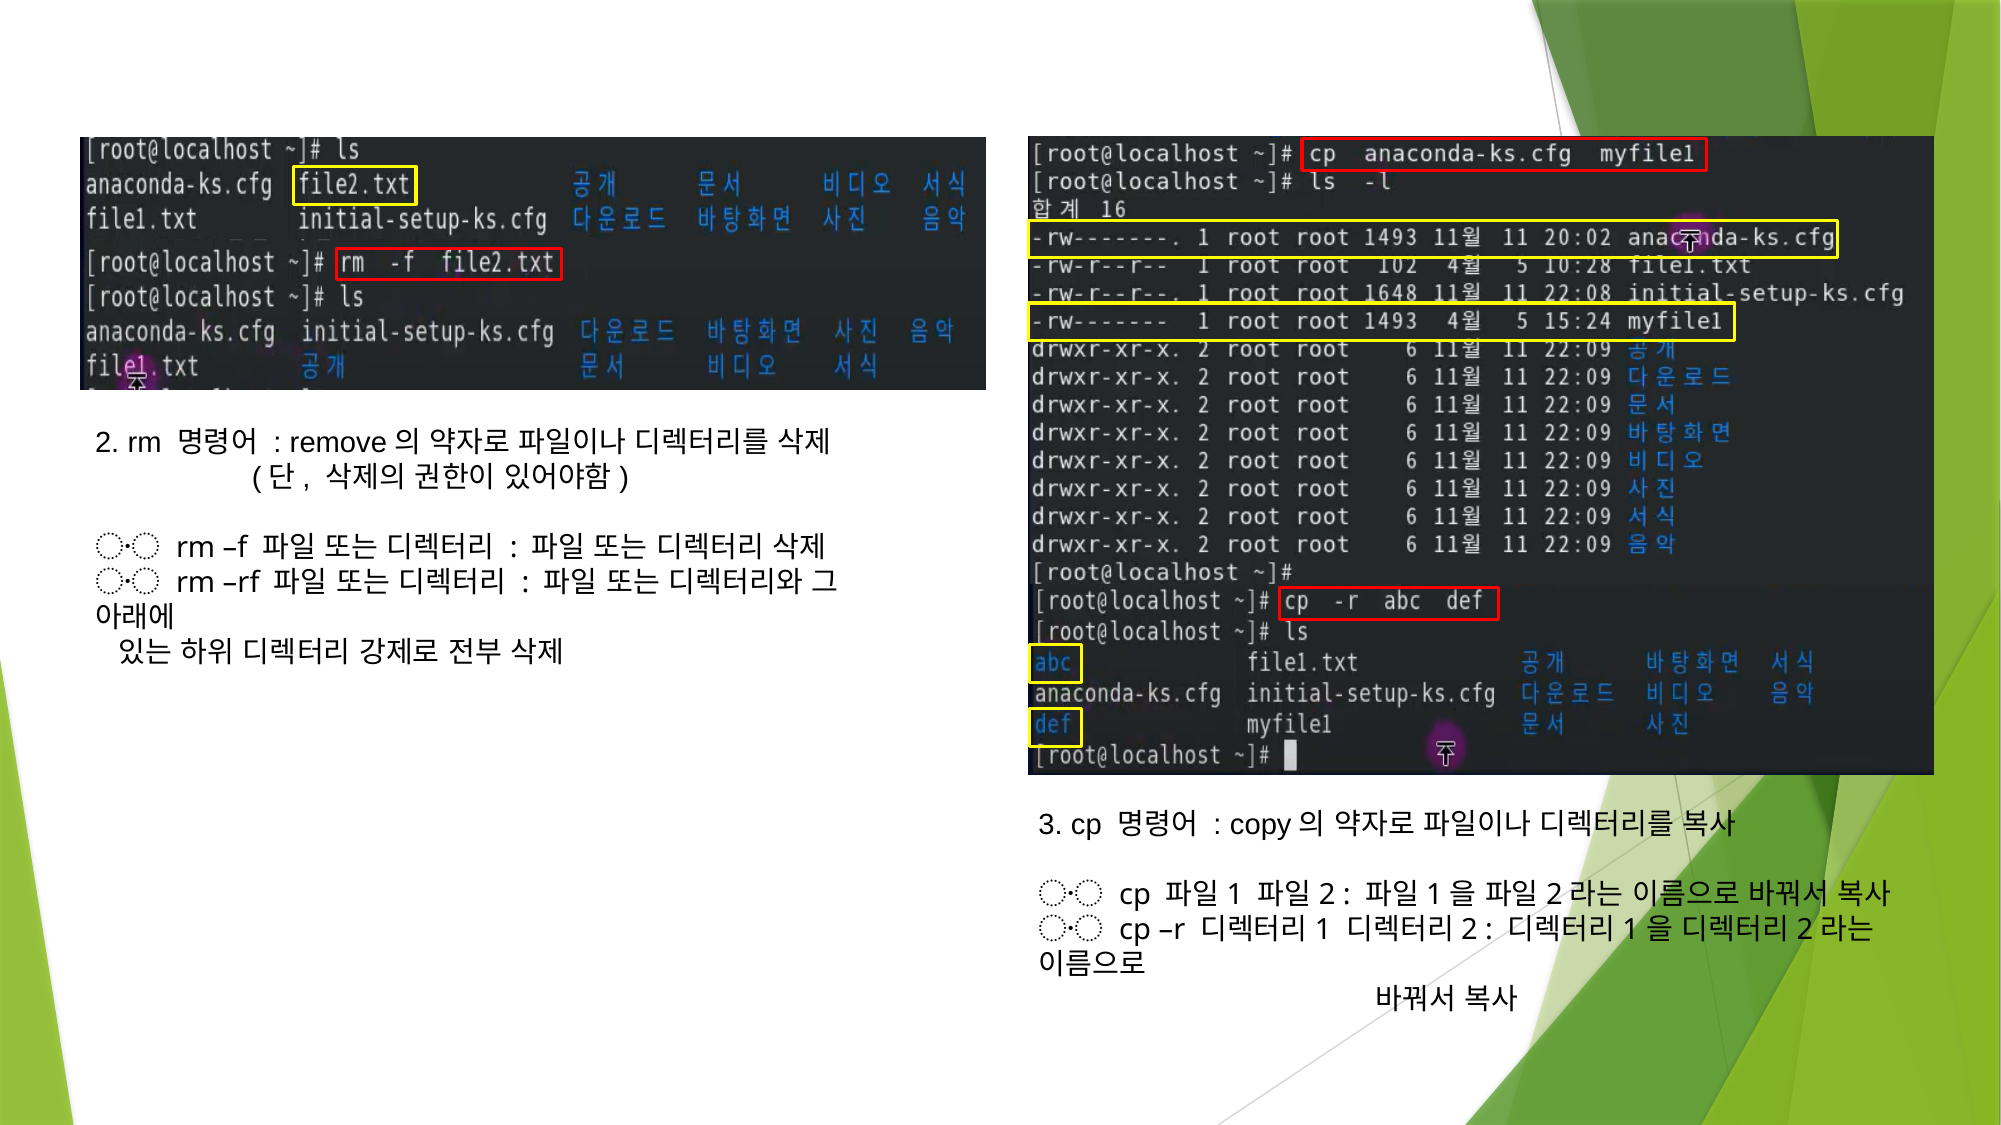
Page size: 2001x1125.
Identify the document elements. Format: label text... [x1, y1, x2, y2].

text_box 2. rm 명령어 : remove의 약자로 파일이나 디렉터리를 삭제 (단, 삭제의 권한이 있어야함) 〮 rm –f 파일 또는 디렉터리 : 파일 또는 디렉터리 삭제 〮 rm –rf 파일 또는 디렉터리 : 파일 또는 디렉터리와 그 아래에 있는 하위 디렉터리 강제로 전부 삭제 [80, 415, 941, 711]
text_box 3. cp 명령어 : copy의 약자로 파일이나 디렉터리를 복사 〮 cp 파일1 파일2 : 파일1을 파일2라는 이름으로 바꿔서 복사 〮 cp –r 디렉터리1 디렉터리2 : 디렉터리1을 디렉터리2라는 이름으로 바꿔서 복사 [1023, 798, 1947, 1058]
picture [1028, 136, 1934, 776]
picture [79, 137, 986, 390]
